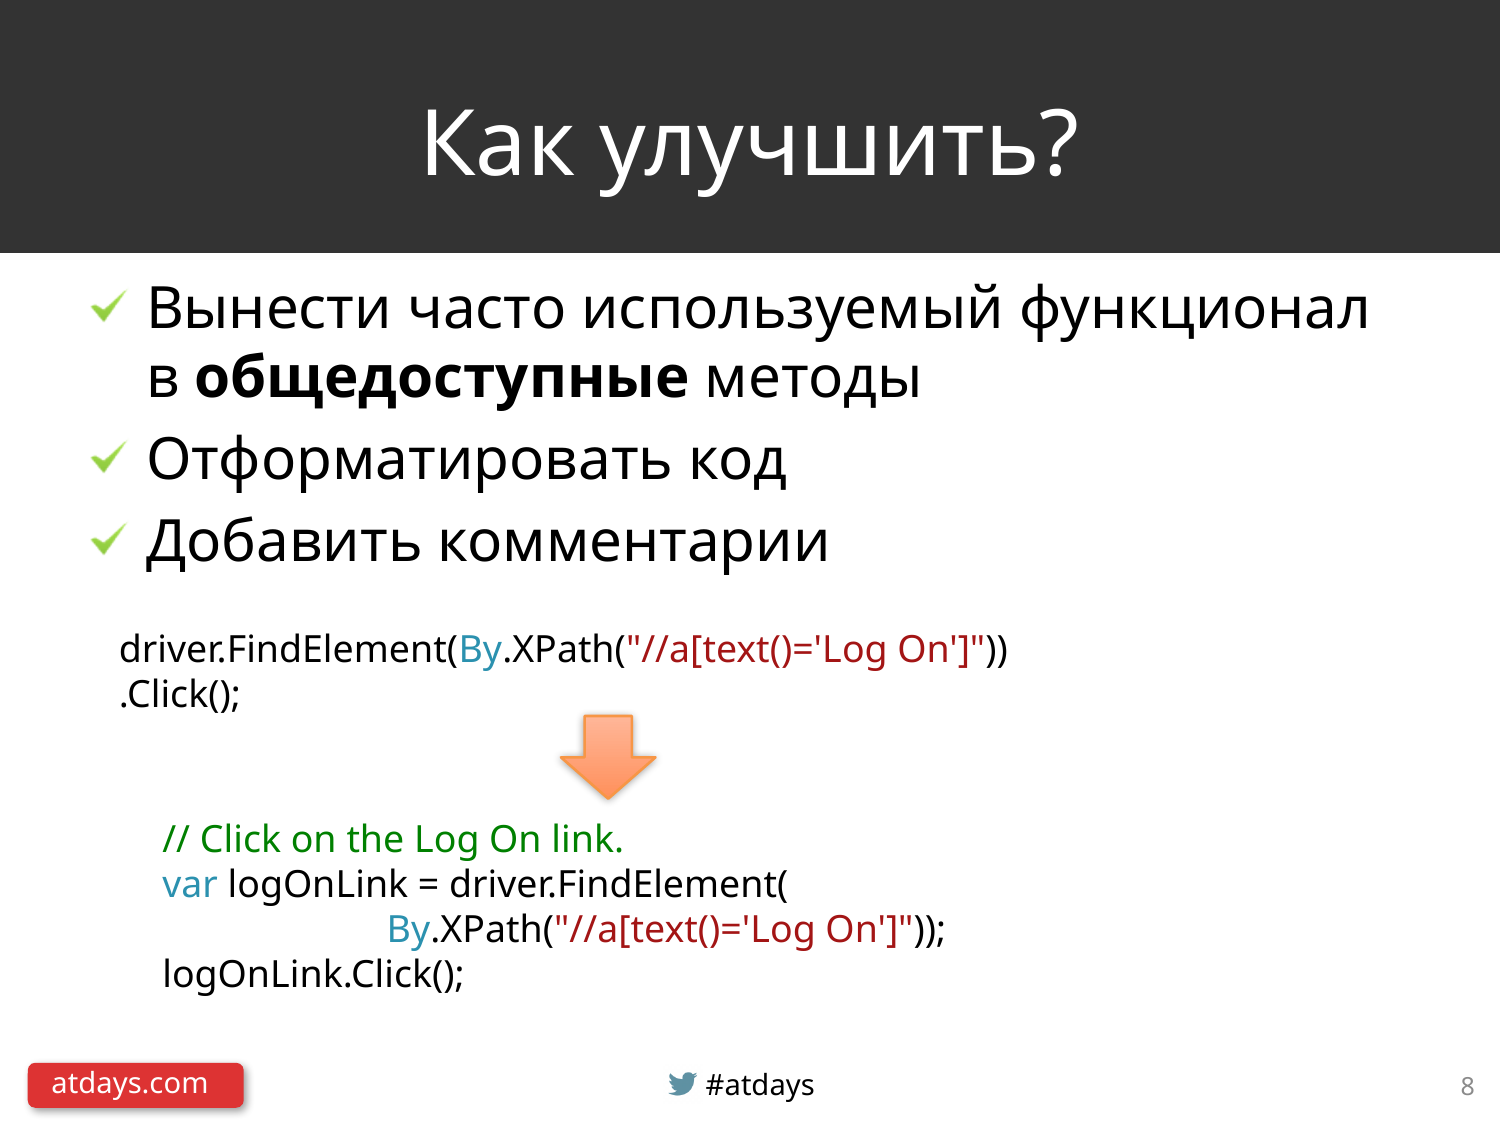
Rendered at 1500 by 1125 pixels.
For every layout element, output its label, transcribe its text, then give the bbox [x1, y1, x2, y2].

picture [89, 435, 131, 477]
text_box Вынести часто используемый функционал в общедоступные методы Отформатировать код Добавить комментарии driver.FindElement(By.XPath("//a[text()='Log On']")) .Click(); [74, 262, 1425, 1005]
title Как улучшить? [75, 45, 1425, 233]
picture [89, 284, 131, 326]
picture [662, 1063, 703, 1104]
text_box [559, 714, 657, 800]
slide_number 8 [1139, 1057, 1490, 1118]
picture [89, 517, 131, 559]
text_box // Click on the Log On link. var logOnLink = driver.FindElement( By.XPath("//a[text()='Log On']")); logOnLink.Click(); [147, 807, 1483, 1003]
